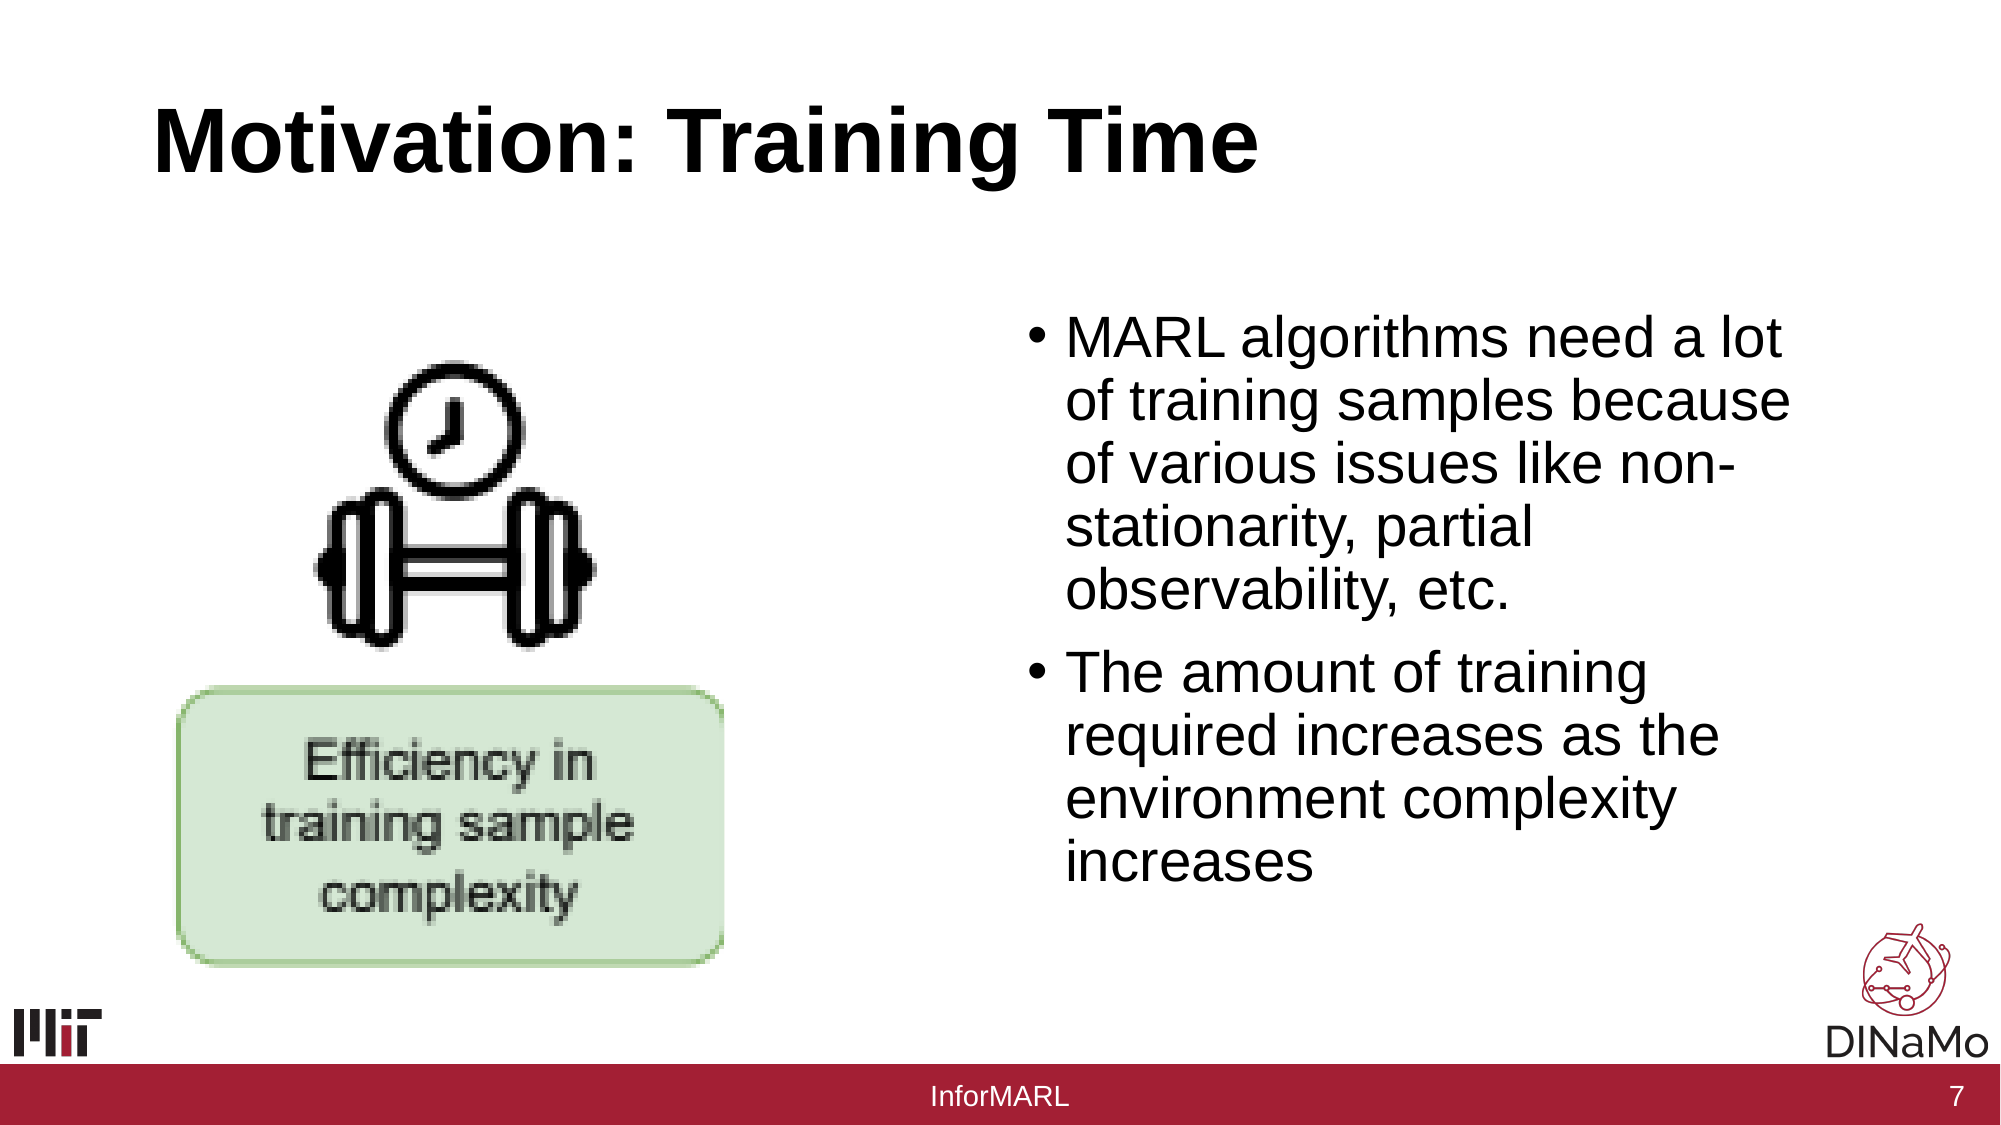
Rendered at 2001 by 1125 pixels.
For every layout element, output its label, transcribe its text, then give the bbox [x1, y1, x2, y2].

picture [1813, 916, 1993, 1072]
picture [14, 1009, 102, 1059]
slide_number 7 [1530, 1065, 1981, 1125]
list MARL algorithms need a lot of training samples because of various issues like non-stationarity, partial observability, etc. The amount of training required increases as the environment complexity increases [1012, 299, 1863, 1014]
footer InforMARL [662, 1065, 1338, 1125]
title Motivation: Training Time [137, 59, 1863, 227]
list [172, 346, 725, 974]
